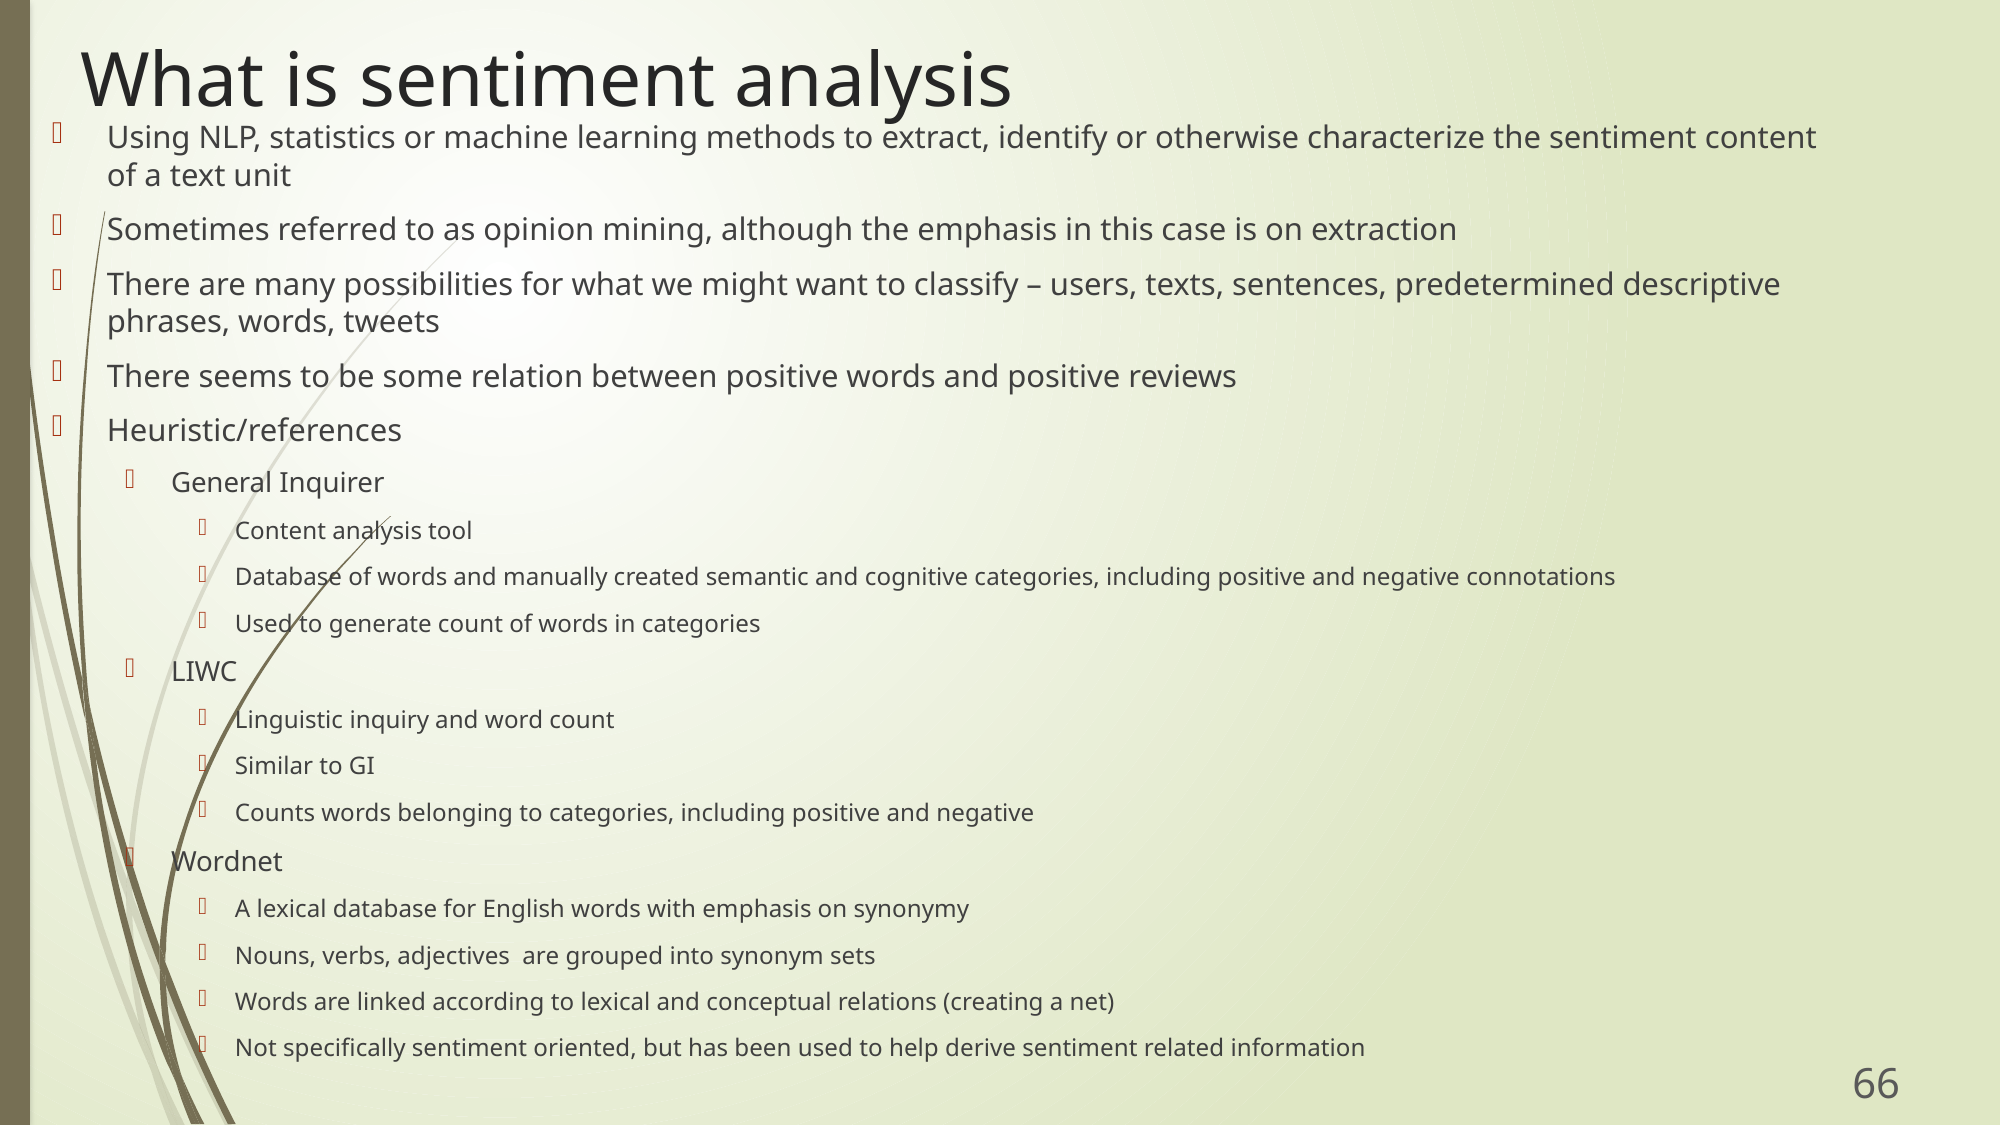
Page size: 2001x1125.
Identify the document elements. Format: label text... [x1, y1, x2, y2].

title What is sentiment analysis [64, 24, 1894, 196]
slide_number 66 [1812, 1071, 1916, 1101]
list Using NLP, statistics or machine learning methods to extract, identify or otherwise characterize the sentiment content of a text unit Sometimes referred to as opinion mining, although the emphasis in this case is on extraction There are many possibilities for what we might want to classify – users, texts, sentences, predetermined descriptive phrases, words, tweets There seems to be some relation between positive words and positive reviews Heuristic/references General Inquirer Content analysis tool Database of words and manually created semantic and cognitive categories, including positive and negative connotations Used to generate count of words in categories LIWC Linguistic inquiry and word count Similar to GI Counts words belonging to categories, including positive and negative Wordnet A lexical database for English words with emphasis on synonymy Nouns, verbs, adjectives are grouped into synonym sets Words are linked according to lexical and conceptual relations (creating a net) Not specifically sentiment oriented, but has been used to help derive sentiment related information [36, 110, 1864, 1071]
